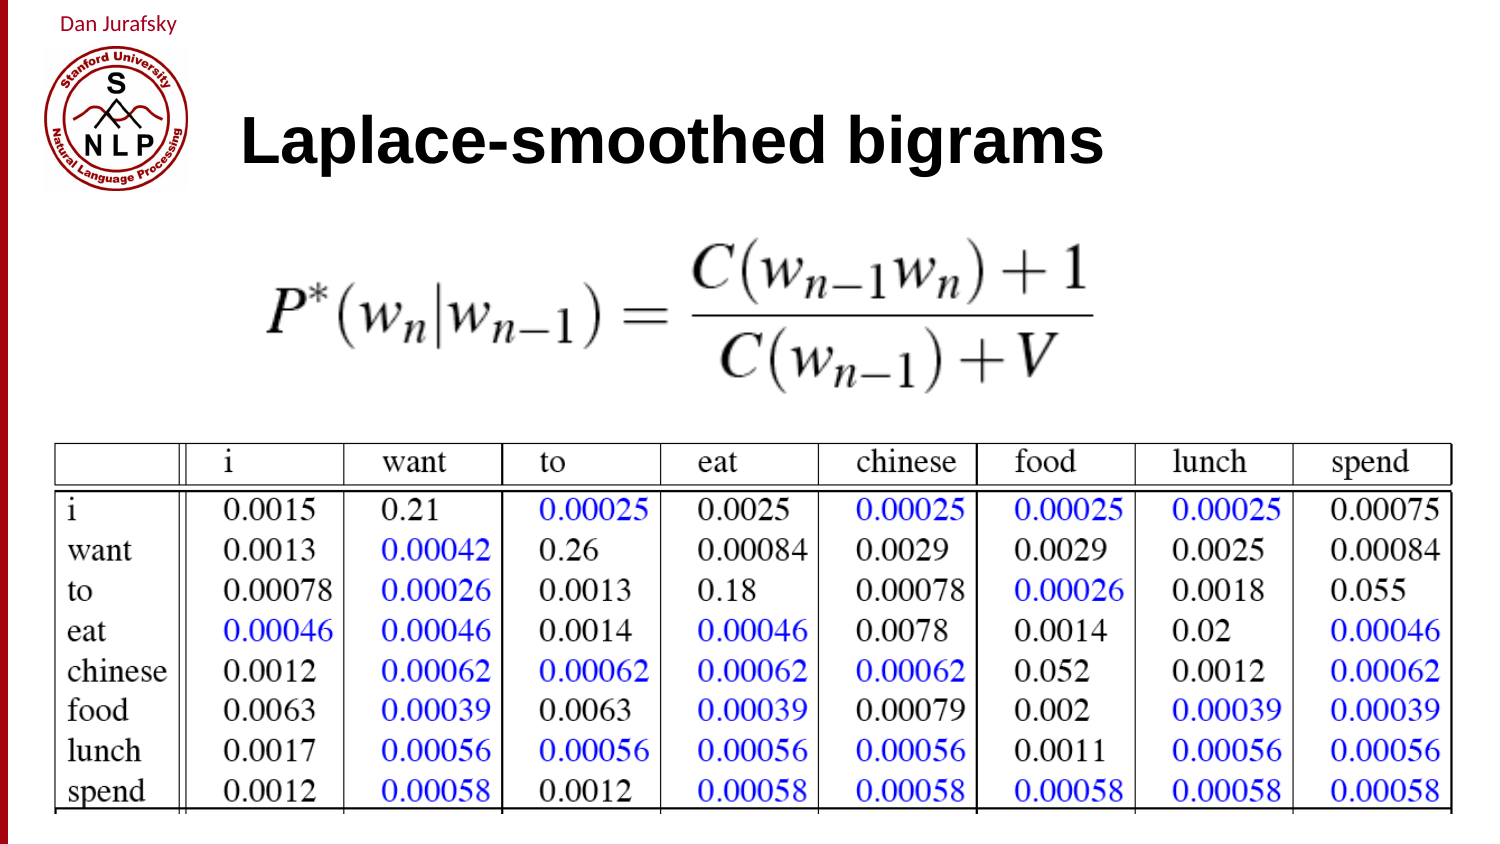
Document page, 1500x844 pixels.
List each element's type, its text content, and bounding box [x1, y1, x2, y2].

picture [49, 434, 1456, 814]
title Laplace-smoothed bigrams [225, 62, 1450, 185]
picture [44, 46, 188, 191]
picture [249, 216, 1151, 410]
